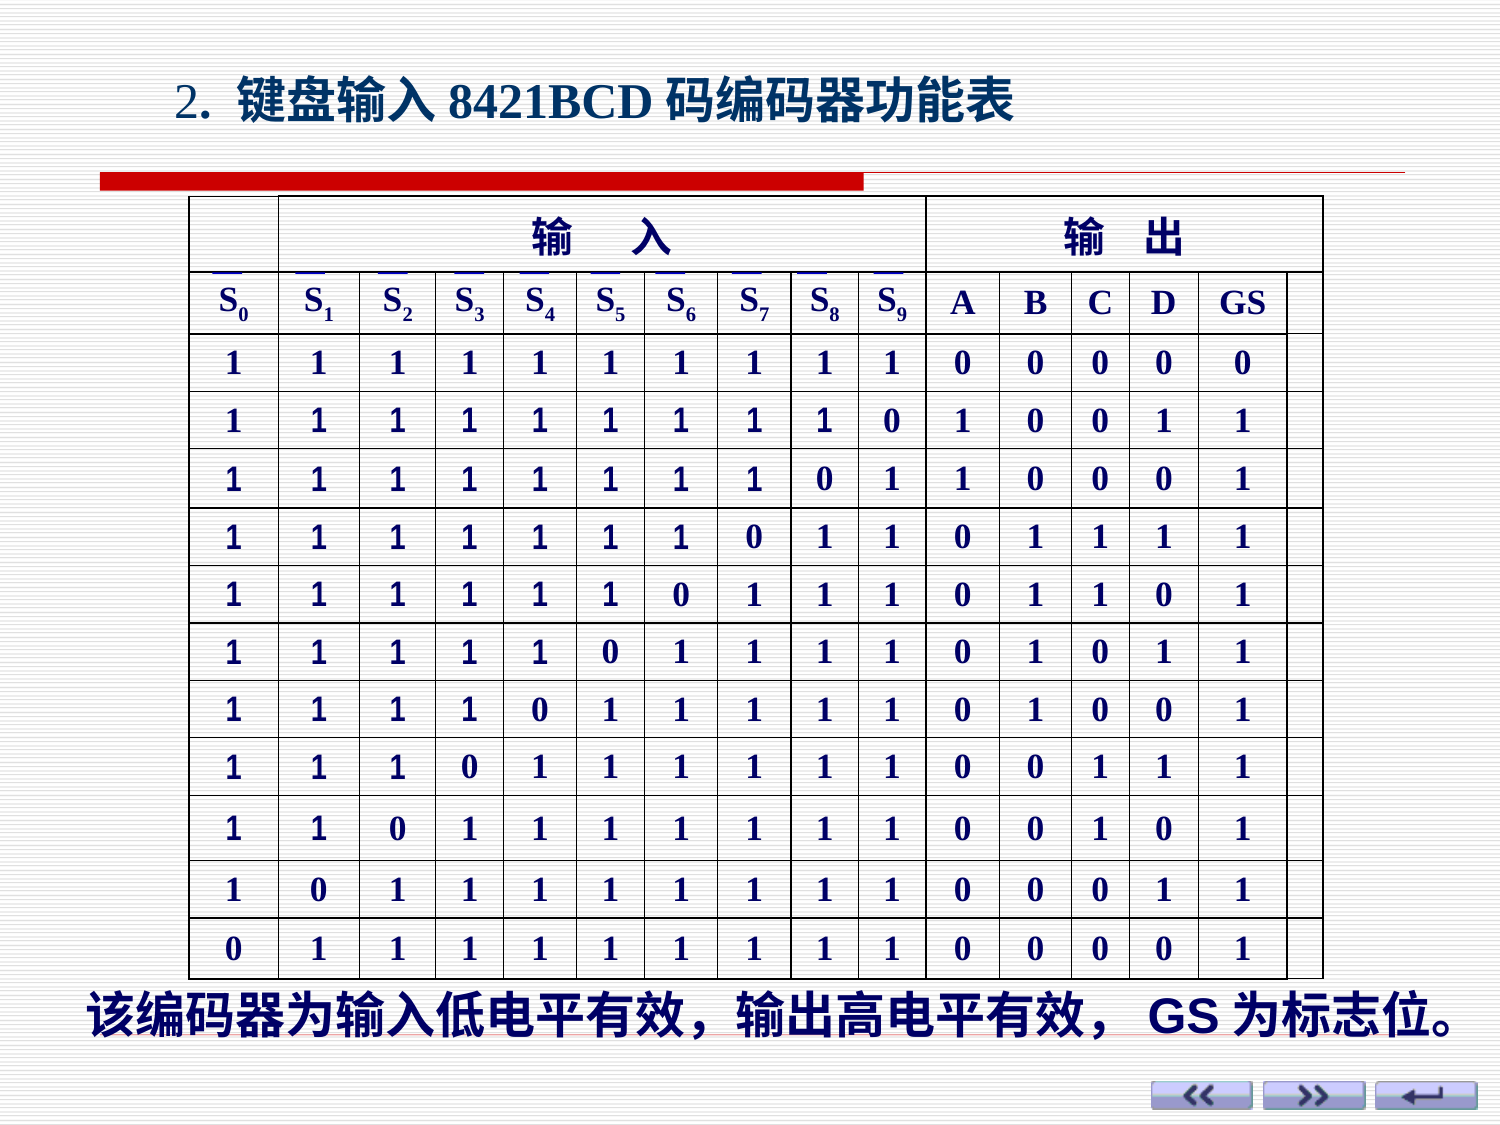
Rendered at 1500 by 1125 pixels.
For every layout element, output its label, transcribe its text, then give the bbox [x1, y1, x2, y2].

table_cell [1288, 919, 1322, 976]
table_cell 1 [645, 624, 717, 680]
table_cell 1 [279, 392, 359, 448]
table_cell 1 [504, 509, 576, 565]
table_cell 1 [577, 681, 644, 737]
table_cell 1 [792, 509, 858, 565]
table_cell 0 [645, 566, 717, 622]
table_cell 1 [718, 449, 790, 507]
table_cell 1 [1072, 796, 1129, 860]
table_cell 1 [718, 392, 790, 448]
table_cell [1288, 449, 1322, 507]
table_cell 1 [190, 681, 278, 737]
table_cell 1 [859, 566, 925, 622]
table_cell 1 [279, 738, 359, 795]
table_cell 1 [190, 509, 278, 565]
table_cell 1 [360, 335, 435, 391]
table_cell 1 [190, 566, 278, 622]
picture [0, 0, 1500, 1125]
table_cell 0 [1072, 624, 1129, 680]
table_cell 0 [1000, 392, 1071, 448]
table_cell 1 [577, 335, 644, 391]
table_cell 1 [436, 624, 503, 680]
table_cell 0 [927, 509, 999, 565]
table_cell 1 [859, 335, 925, 391]
table_cell 1 [1130, 509, 1198, 565]
table_cell [1288, 796, 1322, 860]
table_cell 1 [1130, 624, 1198, 680]
table_cell C [1072, 273, 1129, 333]
table_cell 1 [436, 919, 503, 976]
table_cell 1 [436, 392, 503, 448]
text_box 该编码器为输入低电平有效，输出高电平有效，GS为标志位。 [70, 976, 1500, 1051]
table_cell 0 [1072, 919, 1129, 976]
table_cell 1 [190, 738, 278, 795]
table_cell 0 [1130, 449, 1198, 507]
table_cell 1 [436, 861, 503, 917]
table_cell 1 [1000, 681, 1071, 737]
table_cell 0 [279, 861, 359, 917]
table_cell 1 [859, 919, 925, 976]
table_cell 0 [1072, 449, 1129, 507]
table_cell 1 [1000, 509, 1071, 565]
table_cell 1 [645, 861, 717, 917]
table_cell 1 [504, 566, 576, 622]
table_cell 1 [577, 738, 644, 795]
table_cell 1 [645, 681, 717, 737]
table_cell 1 [718, 335, 790, 391]
table_cell [1288, 681, 1322, 737]
table_cell 1 [718, 681, 790, 737]
table_cell 1 [279, 335, 359, 391]
table_cell 1 [504, 449, 576, 507]
table_cell 0 [927, 861, 999, 917]
table_cell 1 [1199, 919, 1286, 976]
table_cell 0 [1000, 449, 1071, 507]
table_cell B [1000, 273, 1071, 333]
table_cell 0 [927, 738, 999, 795]
table_cell S7 [718, 273, 790, 333]
table_cell 1 [927, 392, 999, 448]
table_cell S2 [360, 273, 435, 333]
table_cell 1 [504, 335, 576, 391]
table_cell 1 [436, 796, 503, 860]
table_cell 1 [718, 796, 790, 860]
table_cell 1 [504, 392, 576, 448]
table_cell 1 [1199, 861, 1286, 917]
table_cell [1288, 738, 1322, 795]
table_cell 1 [1072, 509, 1129, 565]
table_cell 1 [859, 681, 925, 737]
table_cell 1 [190, 449, 278, 507]
table_cell 1 [360, 509, 435, 565]
table_cell 1 [927, 449, 999, 507]
table_cell 0 [718, 509, 790, 565]
table_cell 1 [360, 861, 435, 917]
table_cell 1 [577, 796, 644, 860]
table_cell 1 [645, 392, 717, 448]
table_cell 0 [190, 919, 278, 976]
table_cell 1 [792, 738, 858, 795]
table_cell 1 [1199, 449, 1286, 507]
table_cell [1288, 273, 1322, 333]
table_cell S1 [279, 273, 359, 333]
table_cell 1 [190, 796, 278, 860]
table_cell 1 [718, 566, 790, 622]
table_cell 0 [927, 335, 999, 391]
table_cell 0 [1130, 335, 1198, 391]
table_cell 1 [1130, 738, 1198, 795]
table_cell 0 [1000, 335, 1071, 391]
table_cell 1 [436, 681, 503, 737]
table_cell 1 [279, 509, 359, 565]
table_cell 0 [927, 566, 999, 622]
table_cell 1 [718, 624, 790, 680]
table_cell [1288, 566, 1322, 622]
table_cell 1 [792, 624, 858, 680]
table_cell 1 [859, 509, 925, 565]
table_cell 1 [279, 796, 359, 860]
table_cell 1 [792, 861, 858, 917]
table_cell 0 [927, 624, 999, 680]
table_cell 1 [792, 392, 858, 448]
table_cell 0 [792, 449, 858, 507]
table_cell 1 [279, 681, 359, 737]
table_cell 1 [859, 738, 925, 795]
table_cell S5 [577, 273, 644, 333]
table_cell 1 [360, 681, 435, 737]
table_cell 1 [504, 624, 576, 680]
table_cell 1 [360, 738, 435, 795]
table_cell 1 [792, 566, 858, 622]
table_cell 0 [577, 624, 644, 680]
table_cell 1 [190, 861, 278, 917]
table_cell 1 [577, 509, 644, 565]
table_cell 1 [1199, 392, 1286, 448]
table_cell 1 [577, 449, 644, 507]
table_cell 1 [718, 919, 790, 976]
table_cell 1 [792, 681, 858, 737]
table_cell 1 [859, 796, 925, 860]
table_cell 0 [1072, 861, 1129, 917]
table_cell 1 [1072, 738, 1129, 795]
table_cell 1 [190, 624, 278, 680]
text_box [478, 172, 1151, 195]
table_cell 1 [190, 335, 278, 391]
table_cell S3 [436, 273, 503, 333]
table_cell S6 [645, 273, 717, 333]
table_cell 1 [859, 861, 925, 917]
table_cell 0 [859, 392, 925, 448]
table_cell S0 [190, 273, 278, 333]
table_cell 1 [1072, 566, 1129, 622]
table_cell GS [1199, 273, 1286, 333]
table_cell 1 [1000, 624, 1071, 680]
table_cell A [927, 273, 999, 333]
table_cell [1288, 392, 1322, 448]
table_cell 1 [360, 392, 435, 448]
table_cell 1 [1199, 681, 1286, 737]
table_header [190, 197, 278, 271]
table_cell 1 [360, 449, 435, 507]
table_cell 1 [504, 919, 576, 976]
table_cell 1 [436, 566, 503, 622]
table_cell 0 [1000, 919, 1071, 976]
table_cell 0 [1130, 796, 1198, 860]
table_cell 0 [927, 681, 999, 737]
table_cell D [1130, 273, 1198, 333]
table_cell 1 [645, 738, 717, 795]
table_cell 1 [1199, 624, 1286, 680]
table_cell 0 [504, 681, 576, 737]
table_cell 1 [360, 624, 435, 680]
table_cell S9 [859, 273, 925, 333]
table_cell 0 [1000, 796, 1071, 860]
table_cell 1 [577, 392, 644, 448]
table_cell [1288, 624, 1322, 680]
table_cell 1 [360, 919, 435, 976]
table_cell 1 [1130, 861, 1198, 917]
table_cell S8 [792, 273, 858, 333]
table_header 输 出 [927, 197, 1322, 271]
table_cell 1 [645, 335, 717, 391]
table_cell 0 [927, 919, 999, 976]
table_cell 1 [360, 566, 435, 622]
table_cell S4 [504, 273, 576, 333]
table_cell 1 [279, 624, 359, 680]
table_cell 1 [718, 861, 790, 917]
table_cell 1 [577, 919, 644, 976]
table_cell 1 [504, 861, 576, 917]
table_cell 1 [718, 738, 790, 795]
table_cell 1 [1199, 509, 1286, 565]
table_cell 1 [436, 335, 503, 391]
table_cell 1 [645, 509, 717, 565]
table_cell 0 [1072, 392, 1129, 448]
table_cell 1 [577, 566, 644, 622]
table_cell 0 [1072, 335, 1129, 391]
table_cell 1 [1199, 566, 1286, 622]
table_cell 1 [279, 566, 359, 622]
table_cell 1 [1199, 738, 1286, 795]
table_cell 1 [1000, 566, 1071, 622]
table_cell 1 [792, 796, 858, 860]
table_cell 1 [792, 919, 858, 976]
table_cell 1 [645, 796, 717, 860]
table_cell 0 [1199, 335, 1286, 391]
text_box 2. 键盘输入8421BCD码编码器功能表 [159, 42, 1199, 156]
table_cell 0 [1072, 681, 1129, 737]
table_cell 0 [927, 796, 999, 860]
table_cell [1288, 509, 1322, 565]
table_cell 1 [436, 509, 503, 565]
table_cell 0 [436, 738, 503, 795]
table_cell 0 [360, 796, 435, 860]
table_cell 1 [279, 449, 359, 507]
table_cell 1 [279, 919, 359, 976]
table_cell 1 [859, 449, 925, 507]
table_cell 1 [504, 738, 576, 795]
table_cell 1 [645, 449, 717, 507]
table_cell 1 [577, 861, 644, 917]
table_cell 1 [792, 335, 858, 391]
table_cell 0 [1000, 738, 1071, 795]
table_cell 1 [859, 624, 925, 680]
table_cell 0 [1130, 919, 1198, 976]
table_cell 1 [504, 796, 576, 860]
table_cell 0 [1130, 566, 1198, 622]
table_cell 1 [645, 919, 717, 976]
table_cell 0 [1000, 861, 1071, 917]
table_cell 1 [1130, 392, 1198, 448]
table_cell [1288, 861, 1322, 917]
table_cell [1288, 334, 1322, 391]
table_header 输 入 [279, 197, 925, 271]
table_cell 0 [1130, 681, 1198, 737]
table_cell 1 [1199, 796, 1286, 860]
table_cell 1 [436, 449, 503, 507]
table_cell 1 [190, 392, 278, 448]
